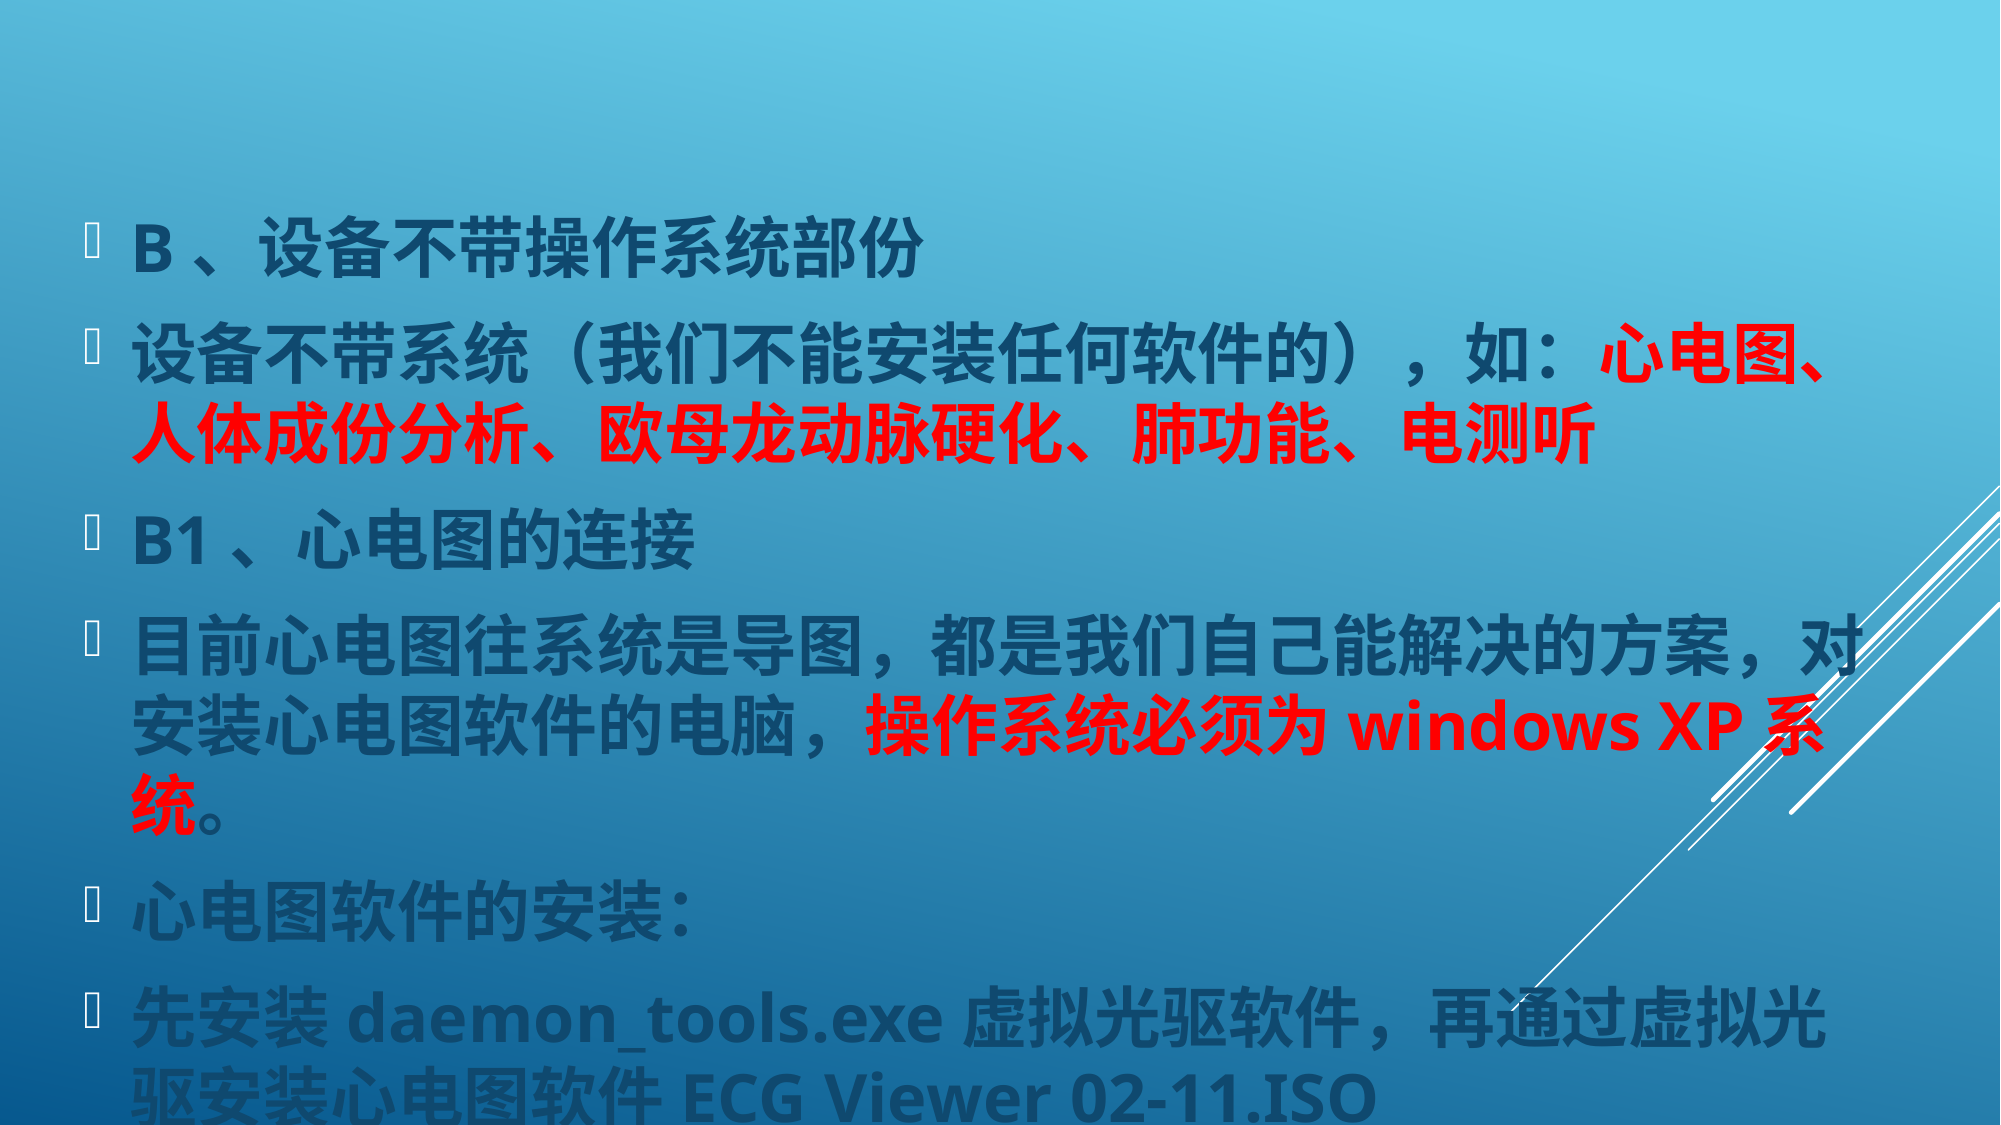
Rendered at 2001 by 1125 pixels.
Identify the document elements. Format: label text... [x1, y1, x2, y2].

list B、设备不带操作系统部份 设备不带系统（我们不能安装任何软件的），如：心电图、人体成份分析、欧母龙动脉硬化、肺功能、电测听 B1、心电图的连接 目前心电图往系统是导图，都是我们自己能解决的方案，对安装心电图软件的电脑，操作系统必须为windows XP系统。 心电图软件的安装： 先安装daemon_tools.exe虚拟光驱软件，再通过虚拟光驱安装心电图软件ECG Viewer 02-11.ISO [68, 198, 1898, 1125]
